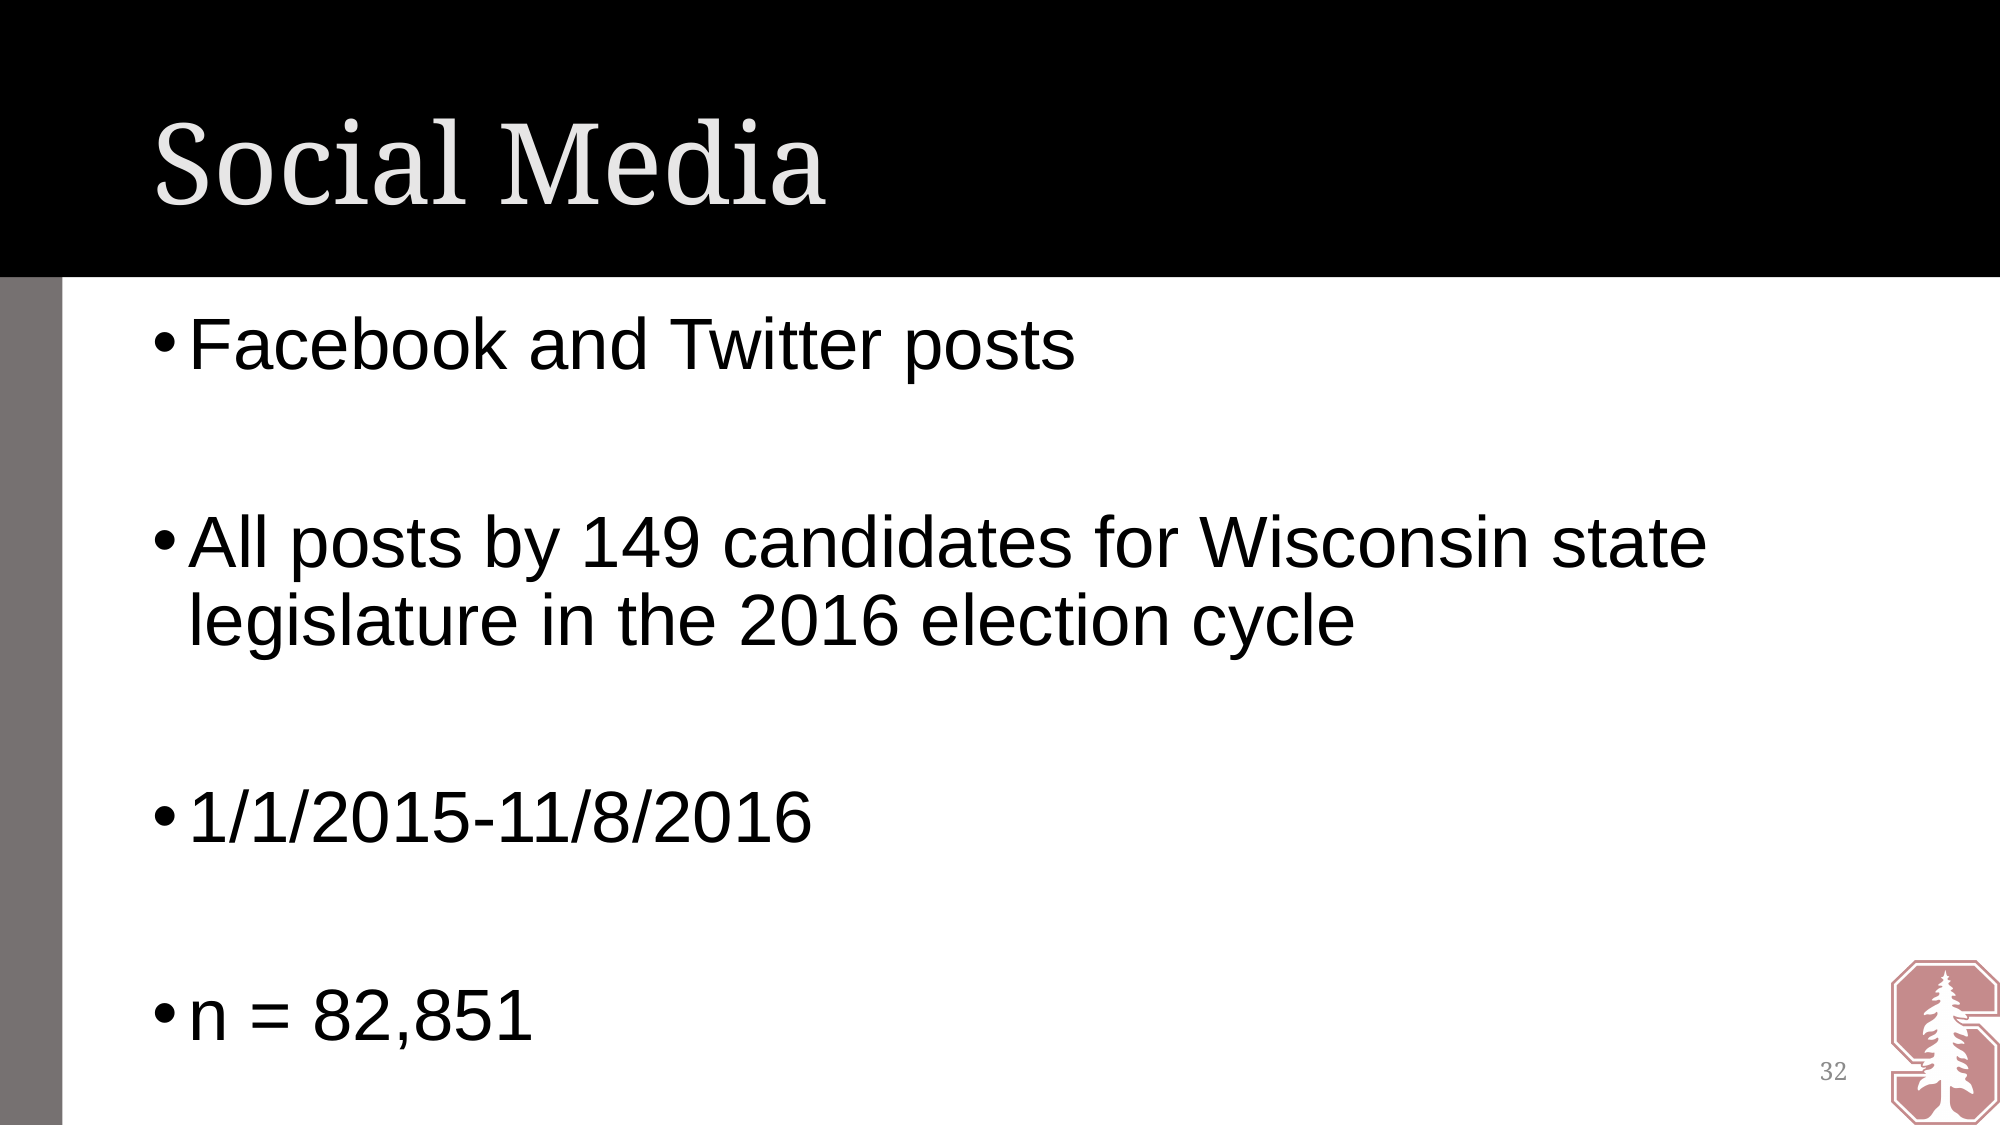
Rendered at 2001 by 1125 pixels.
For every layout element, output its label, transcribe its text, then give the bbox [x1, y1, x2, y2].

list Facebook and Twitter posts All posts by 149 candidates for Wisconsin state legislature in the 2016 election cycle 1/1/2015-11/8/2016 n = 82,851 [137, 299, 2000, 1066]
slide_number 32 [1412, 1042, 1863, 1103]
title Social Media [137, 59, 1863, 278]
